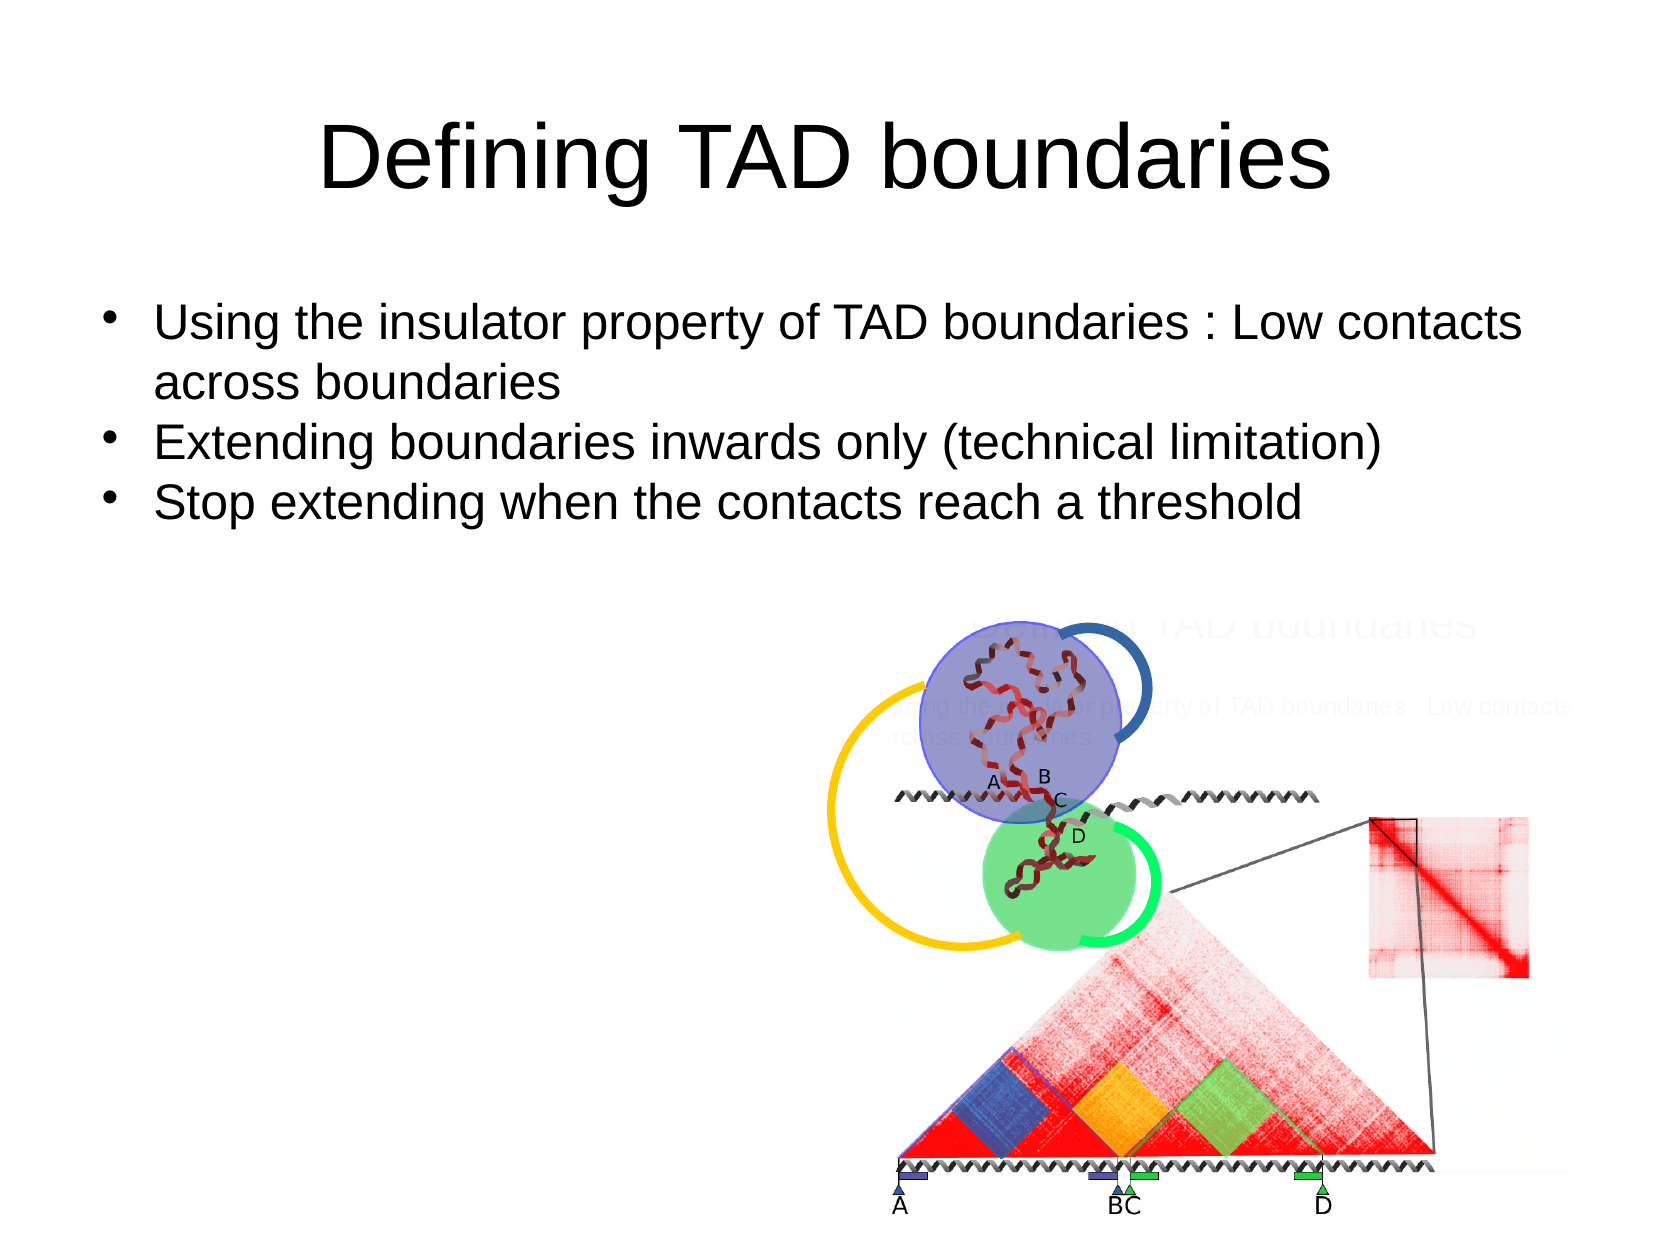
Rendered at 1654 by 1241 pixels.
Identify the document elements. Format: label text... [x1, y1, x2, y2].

picture [892, 621, 1570, 1215]
text_box Using the insulator property of TAD boundaries : Low contacts across boundaries Extending boundaries inwards only (technical limitation) Stop extending when the contacts reach a threshold [82, 290, 1570, 1008]
text_box [827, 698, 887, 928]
text_box Defining TAD boundaries [82, 49, 1570, 255]
